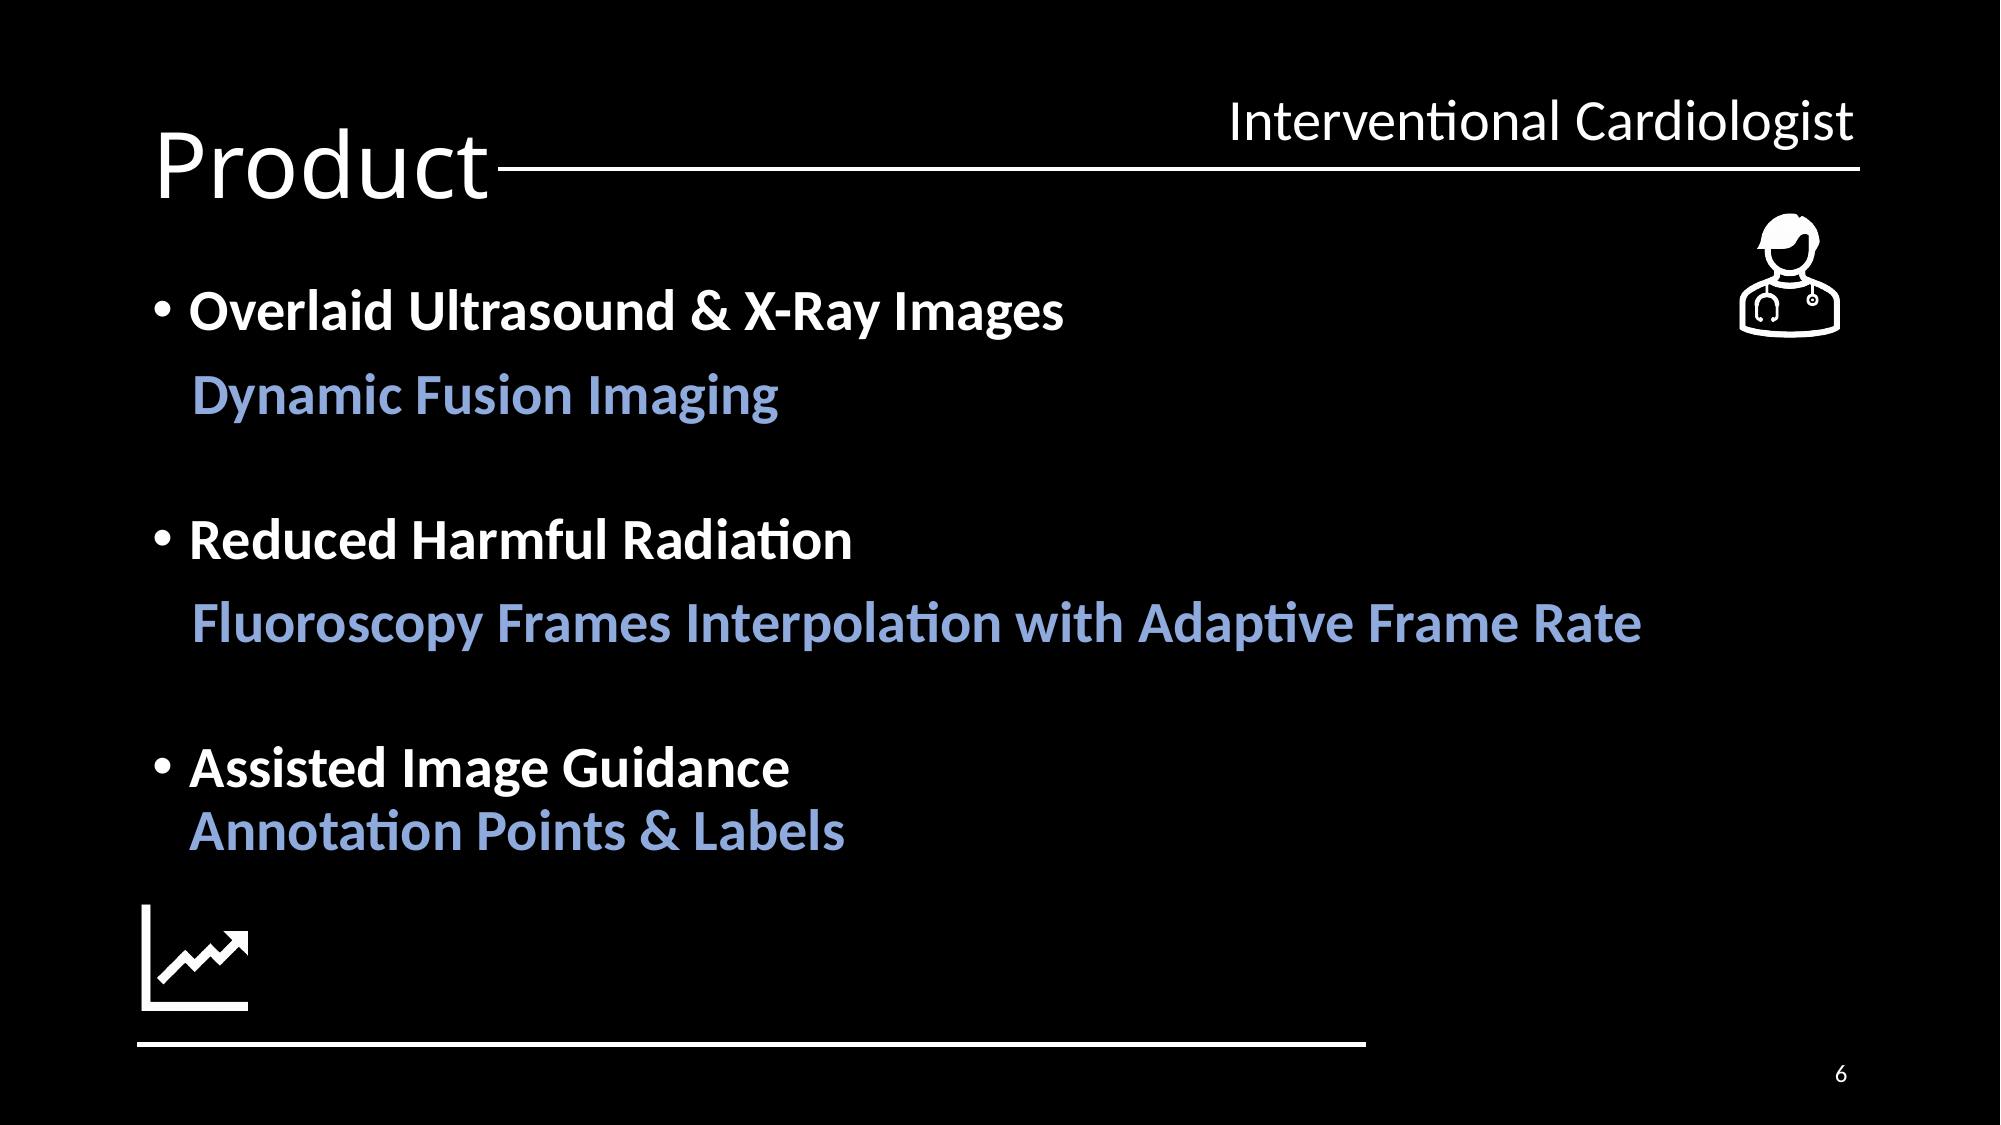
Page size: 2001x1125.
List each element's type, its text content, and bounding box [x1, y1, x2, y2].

list Overlaid Ultrasound & X-Ray Images Dynamic Fusion Imaging Reduced Harmful Radiation Fluoroscopy Frames Interpolation with Adaptive Frame Rate Assisted Image Guidance Annotation Points & Labels [137, 272, 1861, 1043]
title Product [137, 59, 1863, 272]
slide_number 6 [1412, 1042, 1863, 1103]
text_box Interventional Cardiologist [1214, 74, 2000, 160]
picture [1714, 199, 1865, 350]
picture [119, 882, 270, 1033]
